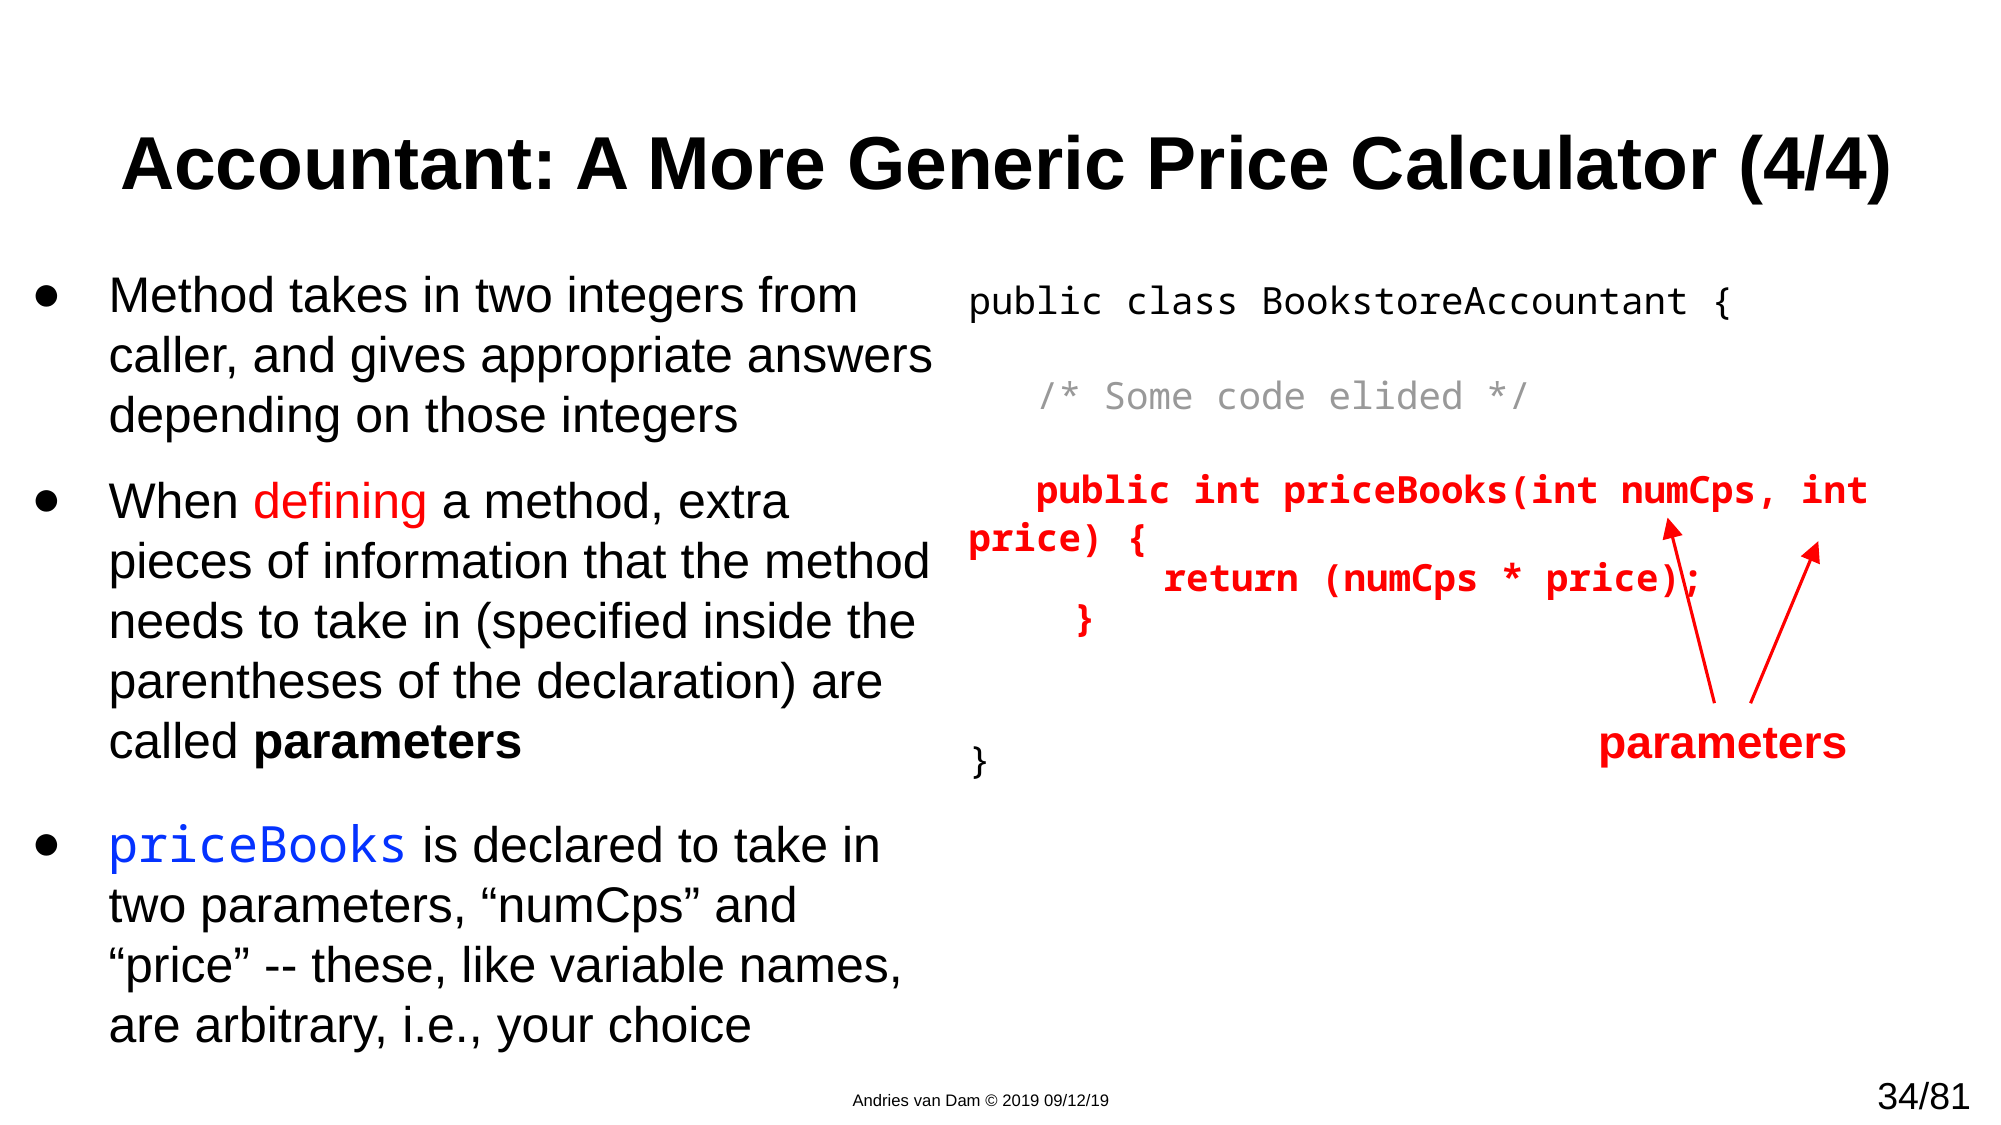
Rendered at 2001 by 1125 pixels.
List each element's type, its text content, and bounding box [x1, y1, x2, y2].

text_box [1667, 517, 1715, 704]
title Accountant: A More Generic Price Calculator (4/4) [99, 38, 1924, 226]
text_box parameters [1578, 703, 1924, 790]
text_box When defining a method, extra pieces of information that the method needs to take in (specified inside the parentheses of the declaration) are called parameters priceBooks is declared to take in two parameters, “numCps” and “price” -- these, like variable names, are arbitrary, i.e., your choice [0, 404, 964, 1116]
list public class BookstoreAccountant { /* Some code elided */ public int priceBooks(int numCps, int price) { return (numCps * price); } } [948, 255, 2000, 828]
list Method takes in two integers from caller, and gives appropriate answers depending on those integers [0, 129, 965, 404]
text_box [1750, 540, 1819, 704]
